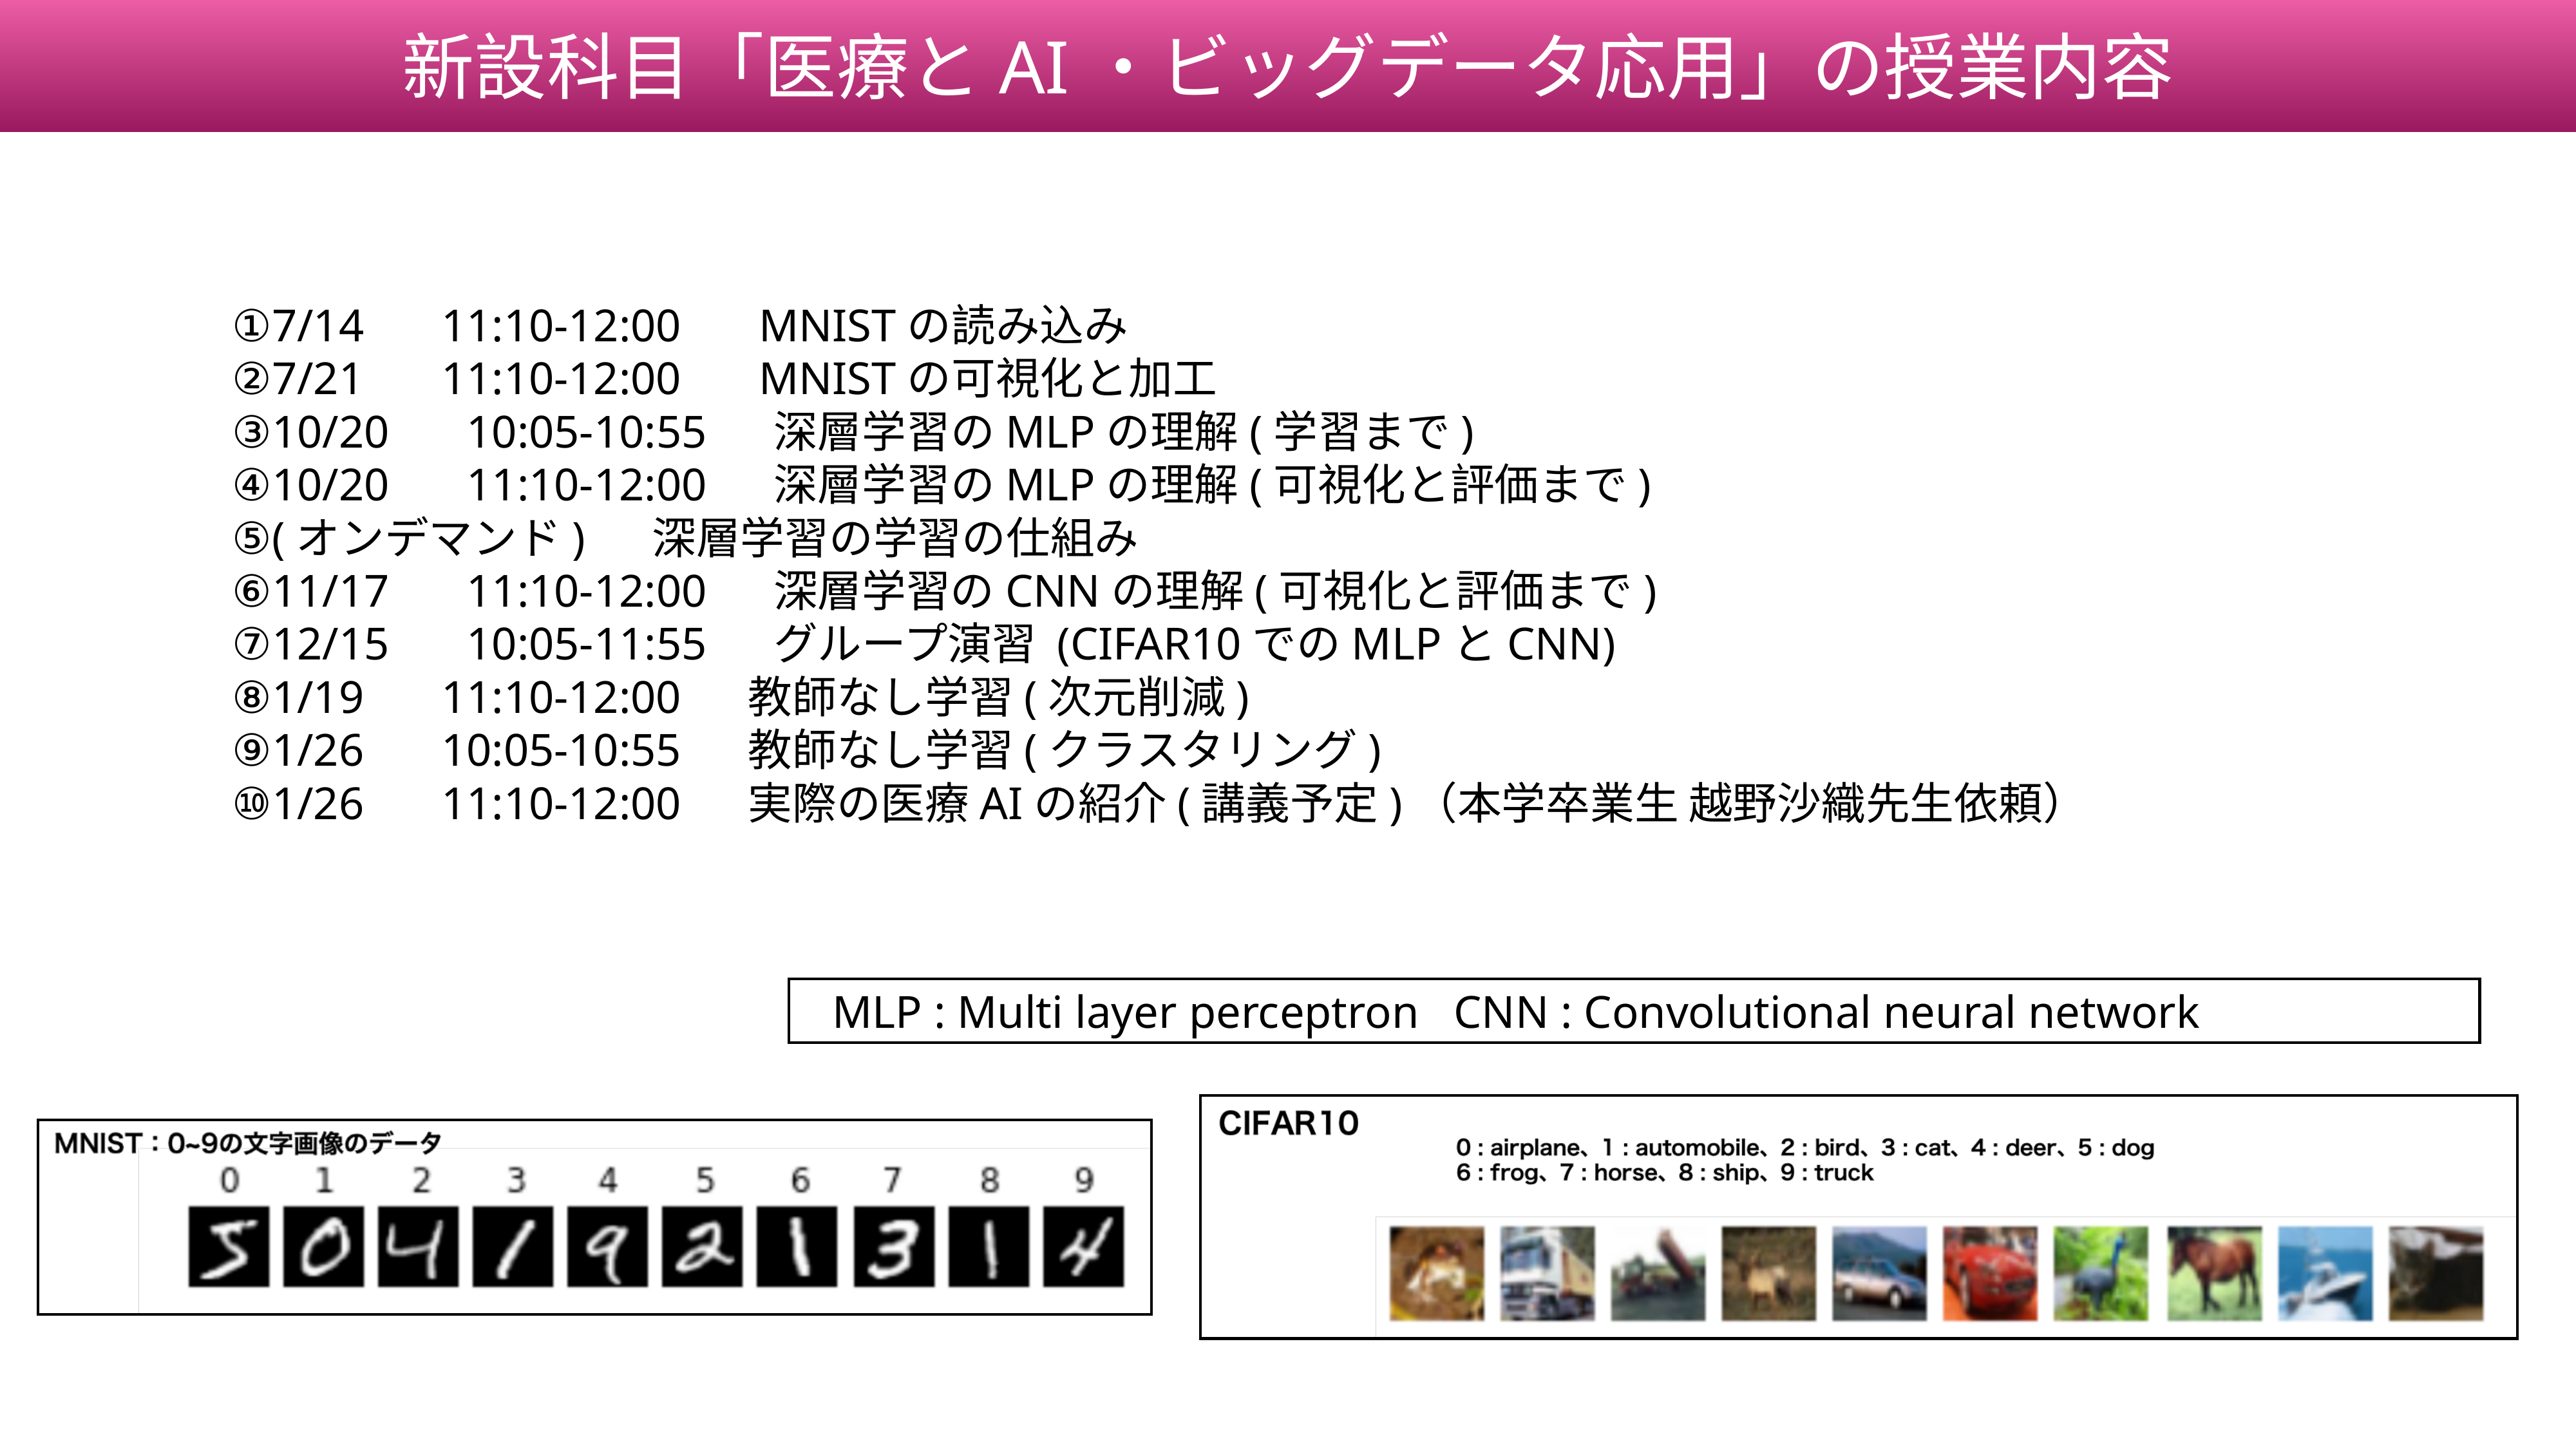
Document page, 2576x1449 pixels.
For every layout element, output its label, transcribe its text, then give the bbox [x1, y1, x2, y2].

text_box 新設科目「医療とAI・ビッグデータ応用」の授業内容 [396, 15, 2180, 113]
text_box MLP : Multi layer perceptron CNN : Convolutional neural network [789, 978, 2480, 1043]
text_box [0, 0, 2576, 132]
picture [39, 1121, 1151, 1313]
picture [1201, 1097, 2516, 1338]
text_box ①7/14 11:10-12:00 MNISTの読み込み ②7/21 11:10-12:00 MNISTの可視化と加工 ③10/20 10:05-10:55 深層学習のMLPの理解(学習まで) ④10/20 11:10-12:00 深層学習のMLPの理解(可視化と評価まで) ⑤(オンデマンド) 深層学習の学習の仕組み ⑥11/17 11:10-12:00 深層学習のCNNの理解(可視化と評価まで) ⑦12/15 10:05-11:55 グループ演習 (CIFAR10でのMLPとCNN) ⑧1/19 11:10-12:00 教師なし学習(次元削減) ⑨1/26 10:05-10:55 教師なし学習(クラスタリング) ⑩1/26 11:10-12:00 実際の医療AIの紹介(講義予定)（本学卒業生 越野沙織先生依頼） [151, 238, 2476, 834]
